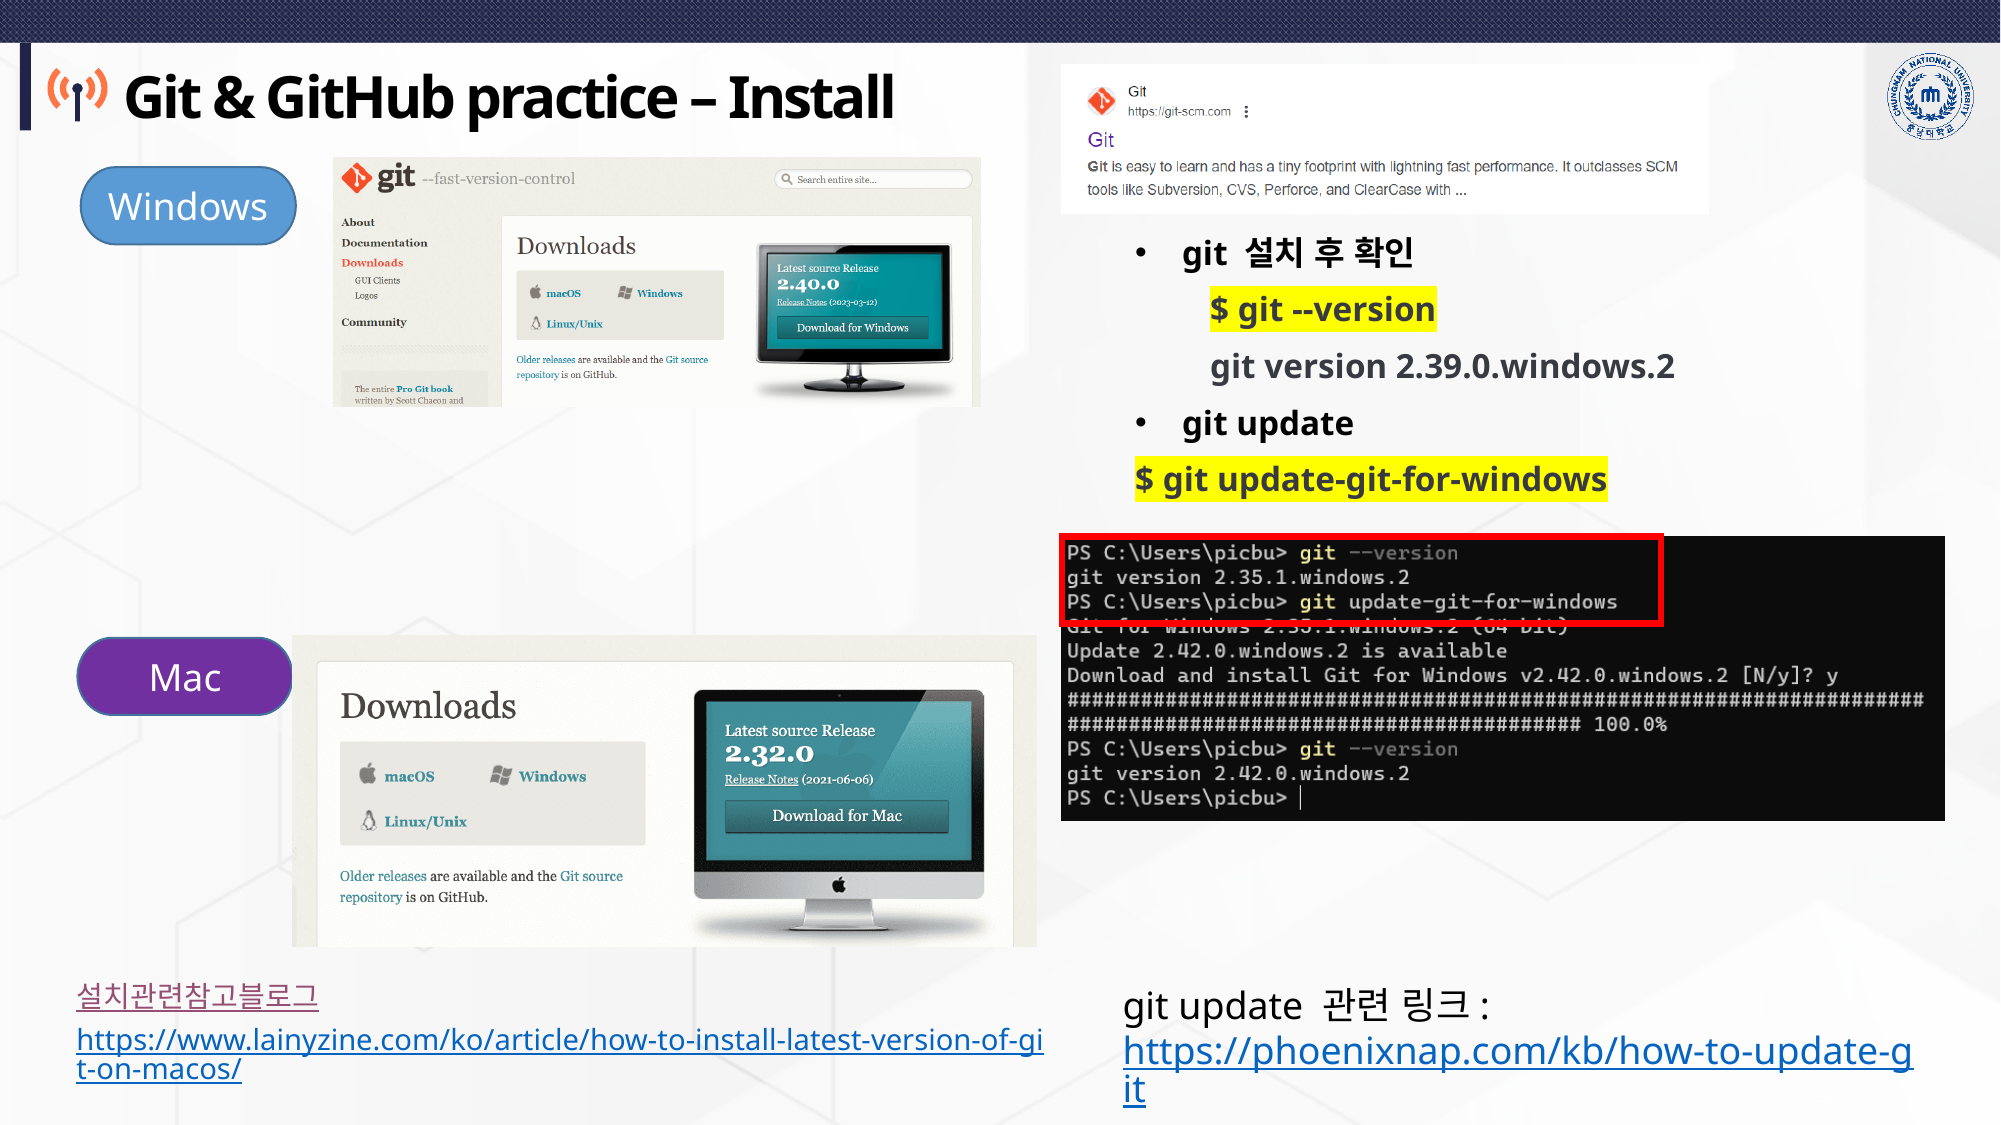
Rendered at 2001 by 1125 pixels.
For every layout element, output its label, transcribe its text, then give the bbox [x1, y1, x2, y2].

text_box 설치관련참고블로그 https://www.lainyzine.com/ko/article/how-to-install-latest-version-of-git-on-macos/ [61, 971, 1062, 1069]
text_box Windows [79, 166, 297, 246]
picture [0, 0, 2001, 1125]
text_box Mac [76, 636, 292, 716]
text_box git 설치 후 확인 $ git --version git version 2.39.0.windows.2 git update $ git update-git-for-windows [1120, 224, 1863, 506]
text_box git update 관련 링크: https://phoenixnap.com/kb/how-to-update-git [1107, 974, 1939, 1086]
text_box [1061, 536, 1945, 821]
text_box [19, 42, 32, 131]
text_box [47, 59, 1024, 131]
